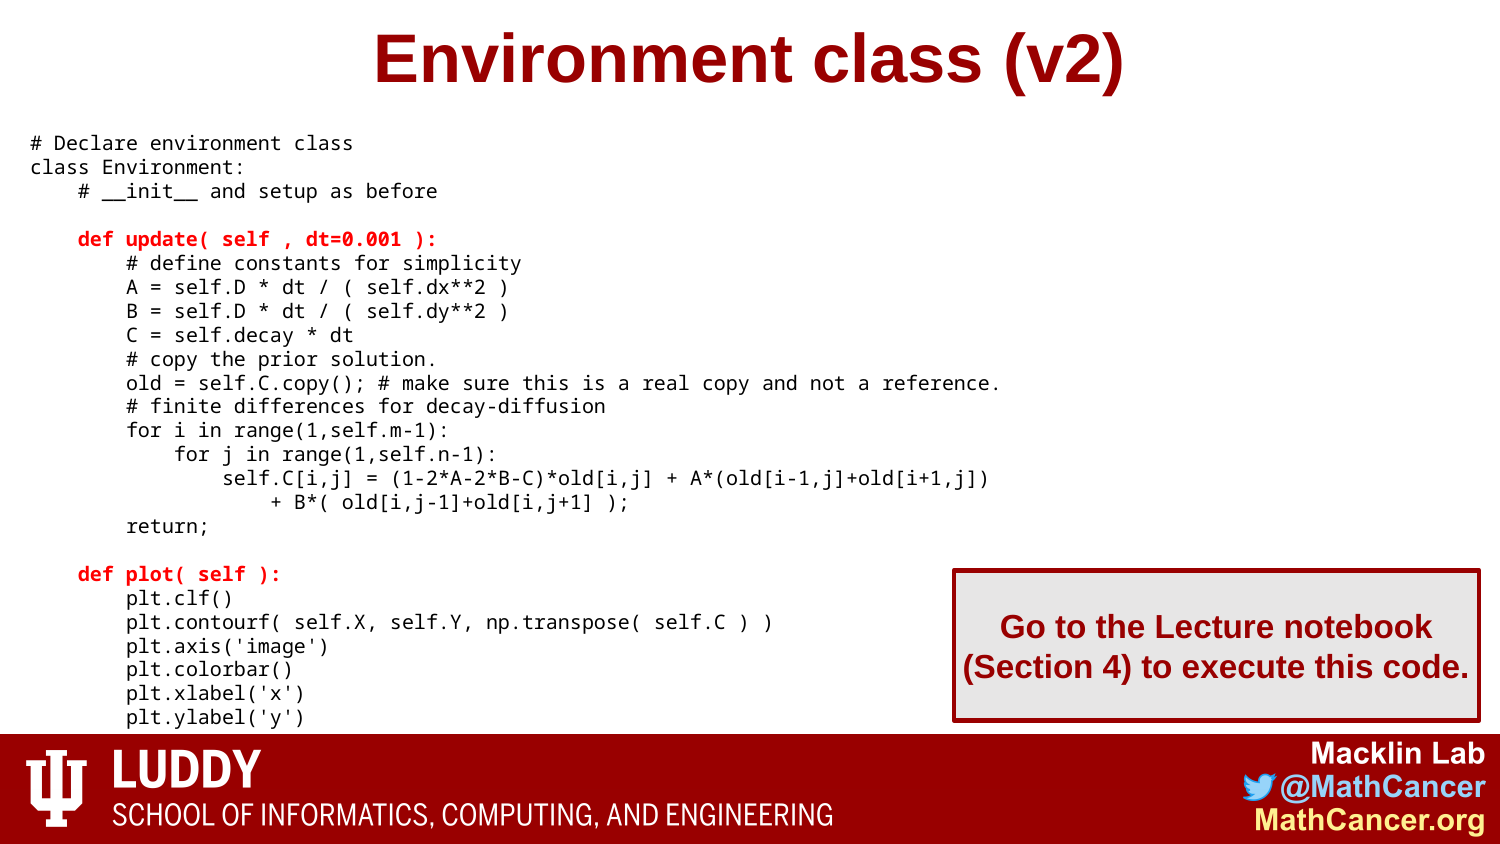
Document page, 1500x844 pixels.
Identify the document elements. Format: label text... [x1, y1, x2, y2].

title Environment class (v2) [0, 0, 1500, 121]
list # Declare environment class class Environment: # __init__ and setup as before def update( self , dt=0.001 ): # define constants for simplicity A = self.D * dt / ( self.dx**2 ) B = self.D * dt / ( self.dy**2 ) C = self.decay * dt # copy the prior solution. old = self.C.copy(); # make sure this is a real copy and not a reference. # finite differences for decay-diffusion for i in range(1,self.m-1): for j in range(1,self.n-1): self.C[i,j] = (1-2*A-2*B-C)*old[i,j] + A*(old[i-1,j]+old[i+1,j]) + B*( old[i,j-1]+old[i,j+1] ); return; def plot( self ): plt.clf() plt.contourf( self.X, self.Y, np.transpose( self.C ) ) plt.axis('image') plt.colorbar() plt.xlabel('x') plt.ylabel('y') [0, 123, 1500, 739]
picture [0, 739, 1500, 844]
text_box Go to the Lecture notebook (Section 4) to execute this code. [954, 570, 1479, 721]
